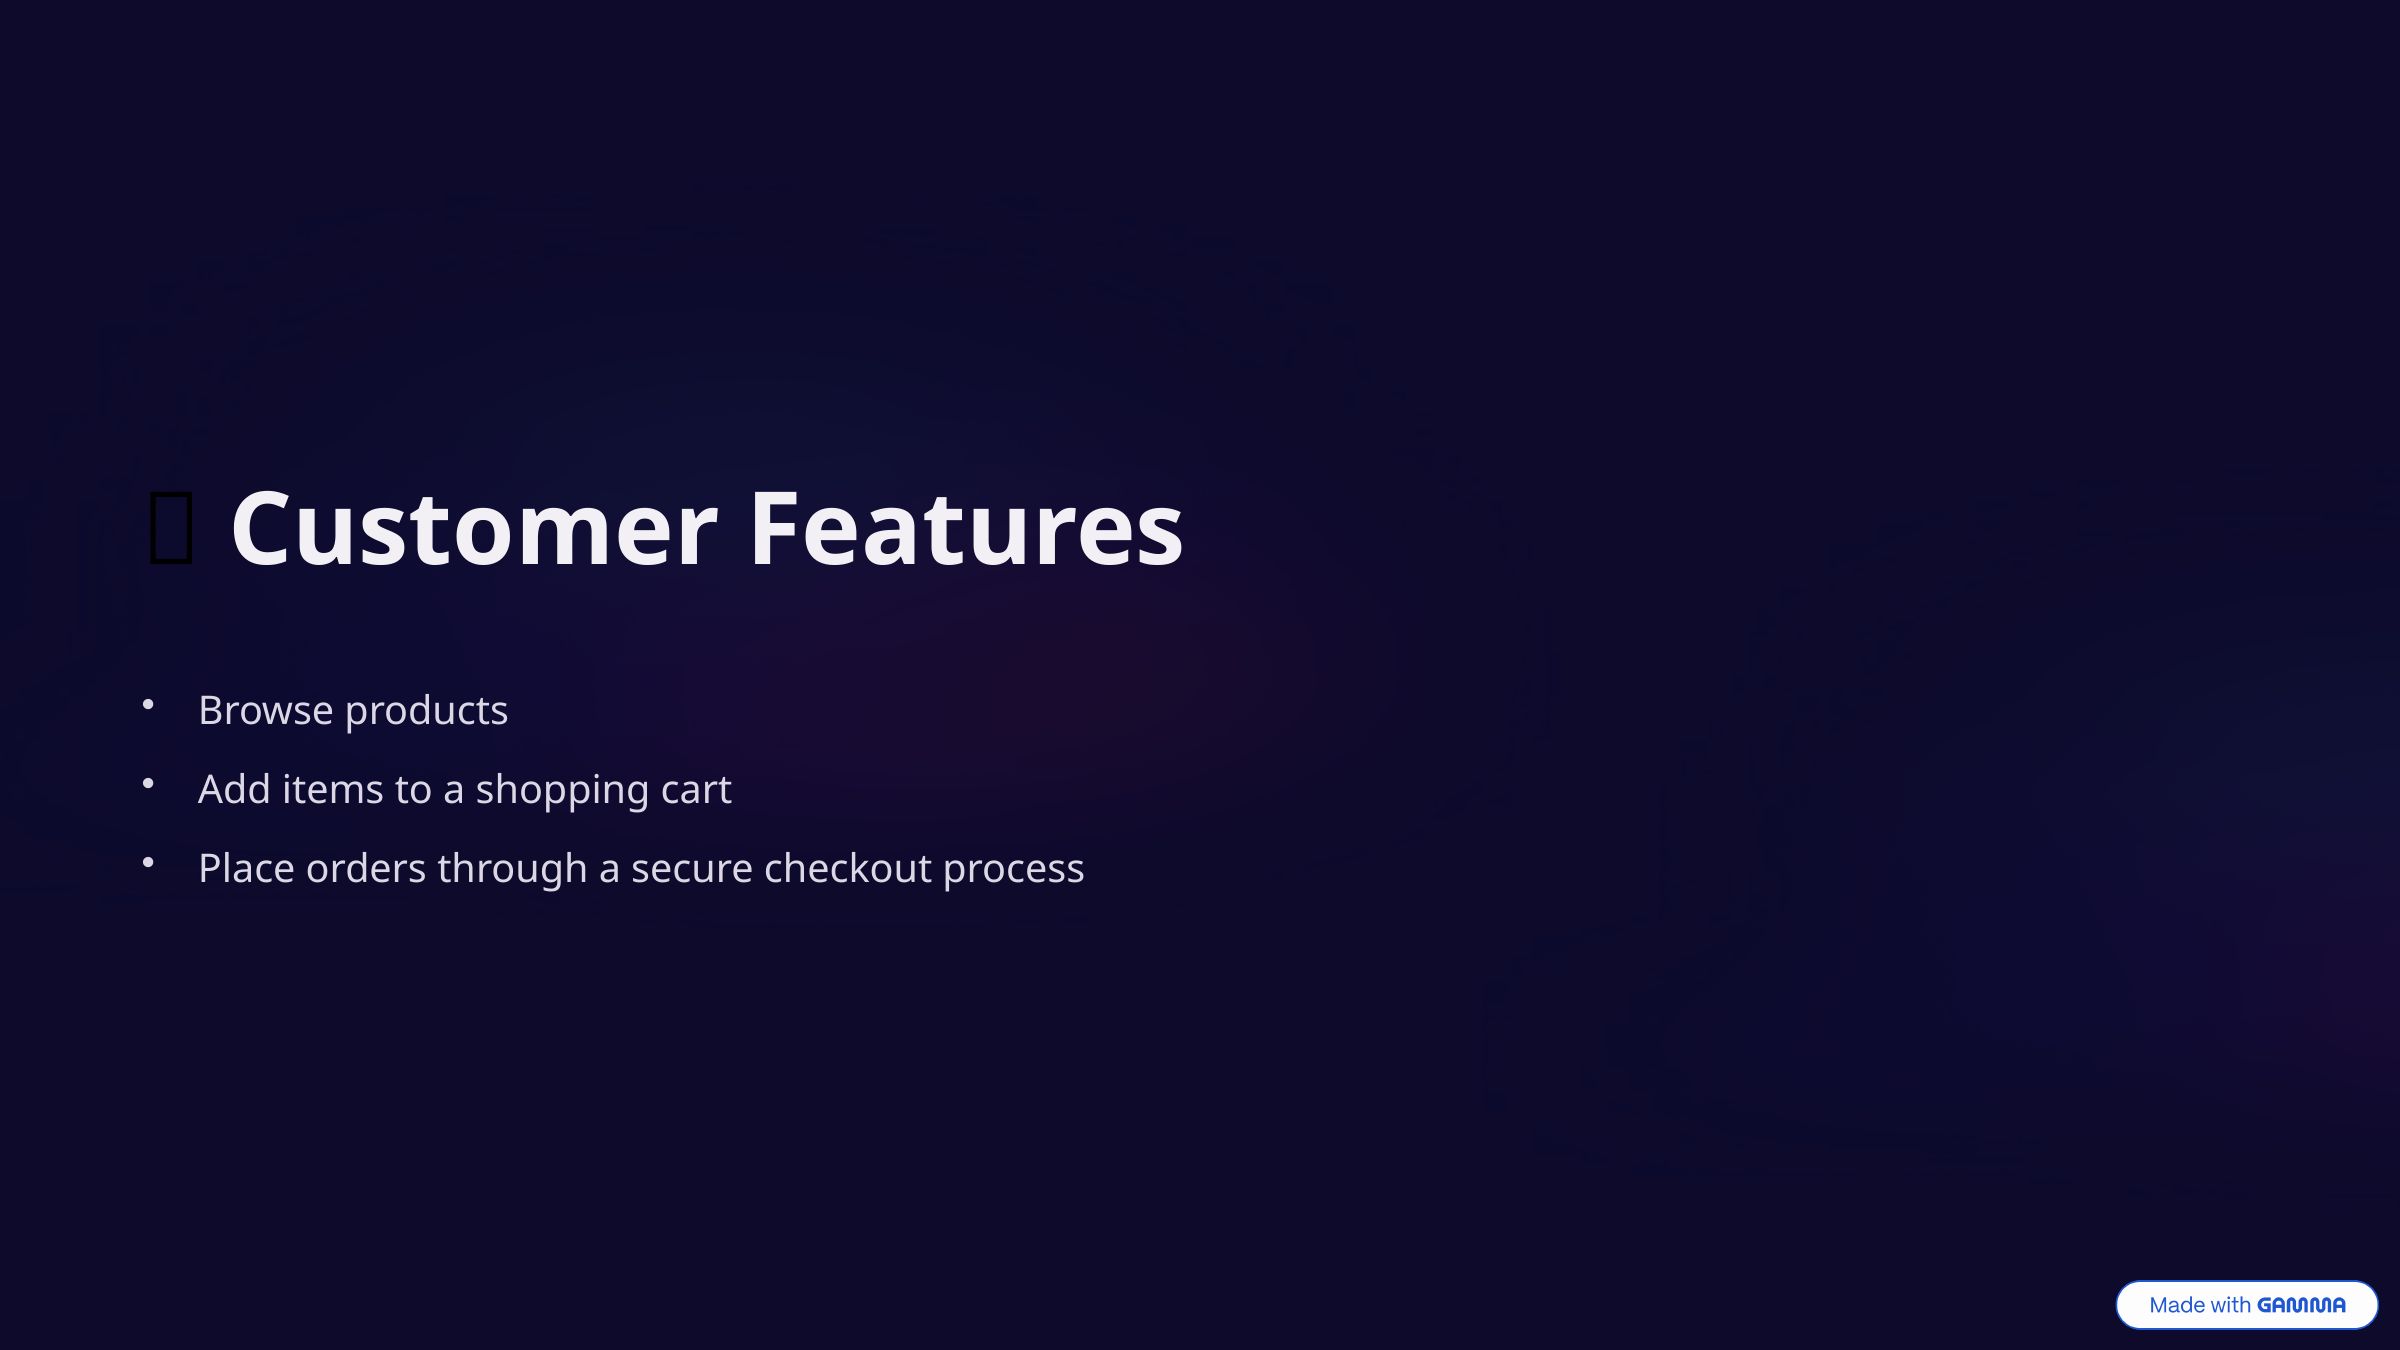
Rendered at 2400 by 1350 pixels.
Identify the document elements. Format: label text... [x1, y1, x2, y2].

text_box Add items to a shopping cart [141, 746, 2259, 812]
text_box Browse products [141, 668, 2259, 733]
text_box Place orders through a secure checkout process [141, 825, 2259, 891]
text_box 👤 Customer Features [141, 459, 1303, 587]
picture [2106, 1271, 2389, 1339]
